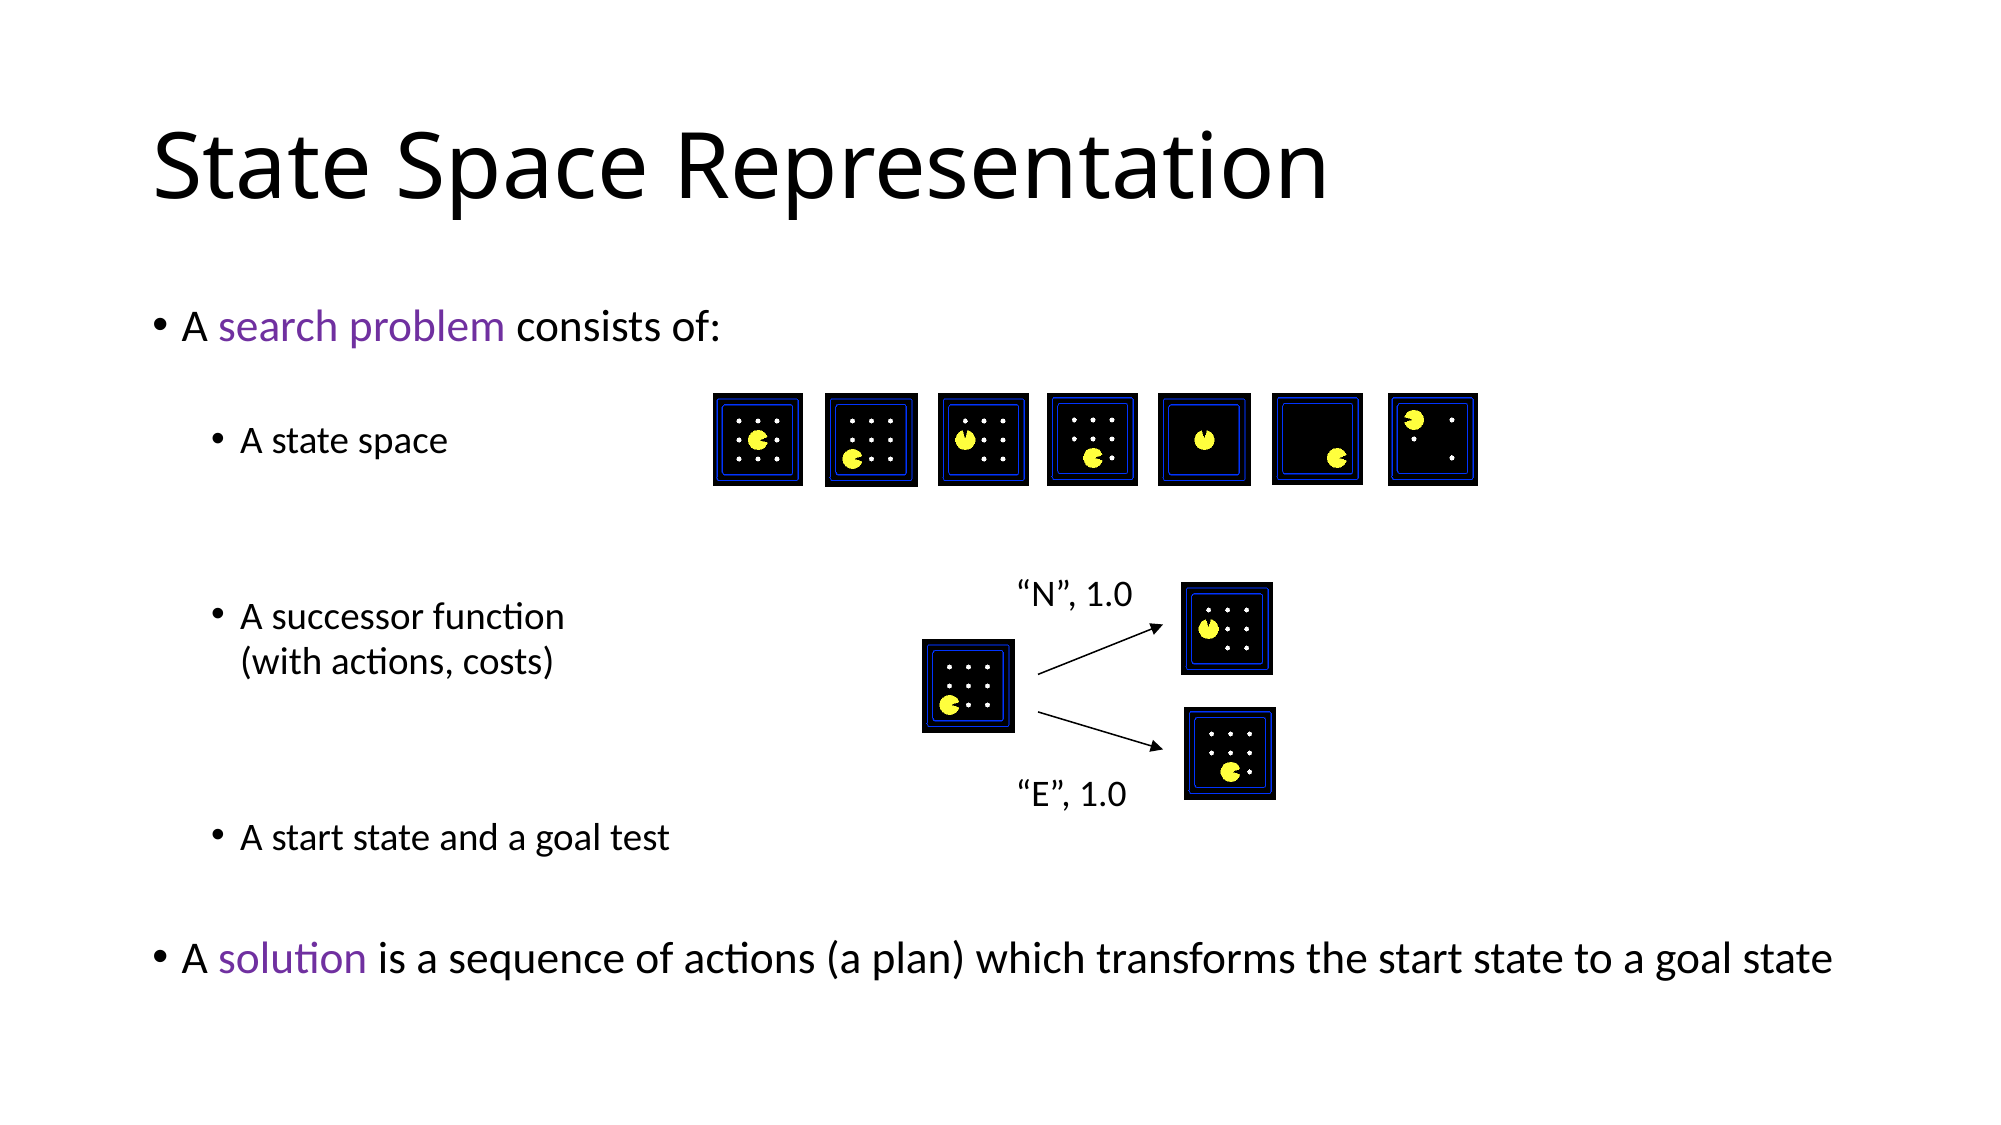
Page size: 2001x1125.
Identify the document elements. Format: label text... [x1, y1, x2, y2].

text_box [1037, 623, 1164, 675]
list A search problem consists of: A state space A successor function (with actions, costs) A start state and a goal test A solution is a sequence of actions (a plan) which transforms the start state to a goal state [137, 299, 1863, 1014]
text_box [1037, 711, 1164, 752]
picture [1181, 582, 1273, 675]
picture [1158, 393, 1251, 486]
text_box “E”, 1.0 [1000, 761, 1189, 822]
picture [937, 393, 1029, 486]
picture [1272, 393, 1364, 485]
picture [825, 393, 918, 487]
picture [1387, 393, 1478, 486]
title State Space Representation [137, 59, 1863, 278]
text_box “N”, 1.0 [1000, 561, 1163, 622]
picture [1047, 393, 1139, 486]
picture [1184, 707, 1276, 800]
picture [922, 639, 1015, 733]
picture [712, 393, 803, 486]
